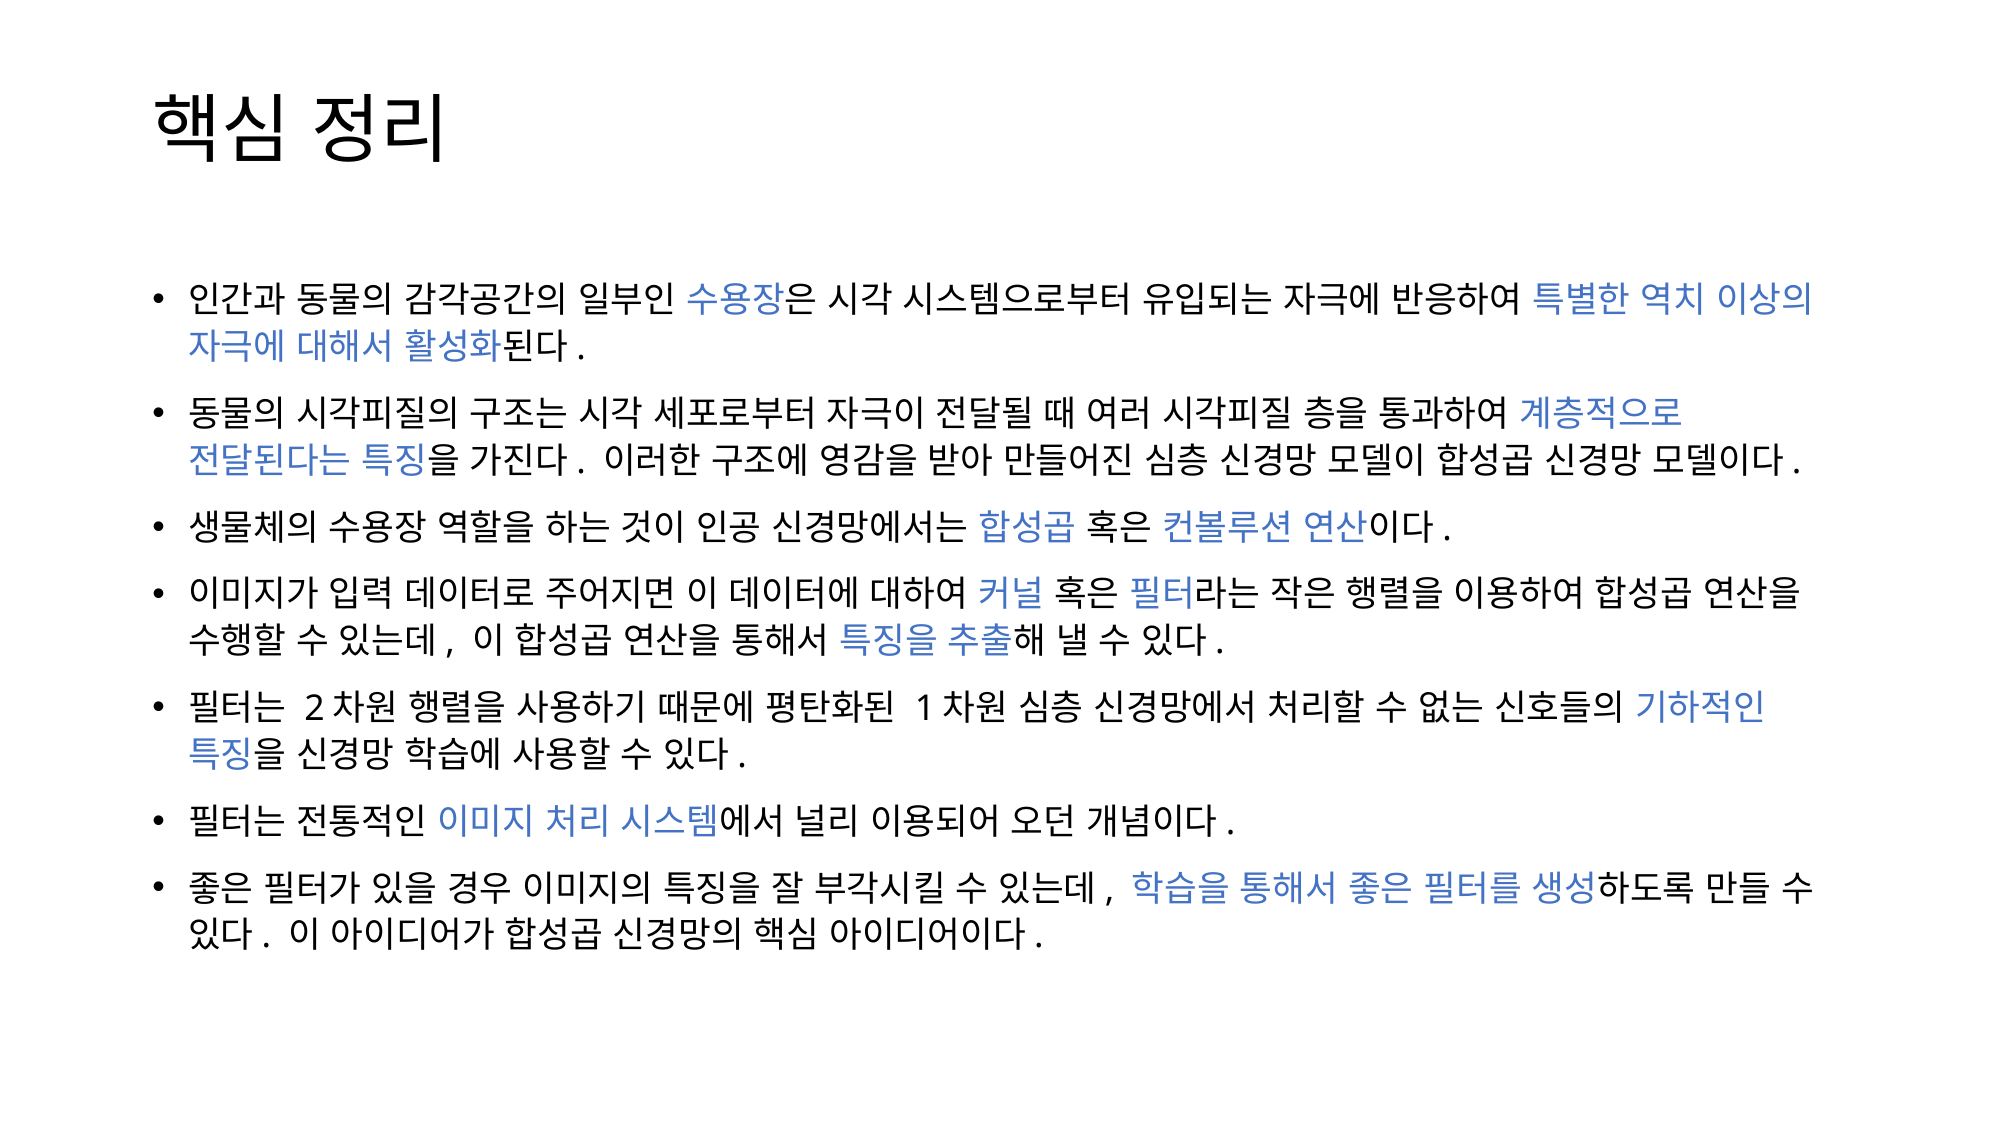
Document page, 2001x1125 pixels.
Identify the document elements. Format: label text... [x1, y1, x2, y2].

list 인간과 동물의 감각공간의 일부인 수용장은 시각 시스템으로부터 유입되는 자극에 반응하여 특별한 역치 이상의 자극에 대해서 활성화된다. 동물의 시각피질의 구조는 시각 세포로부터 자극이 전달될 때 여러 시각피질 층을 통과하여 계층적으로 전달된다는 특징을 가진다. 이러한 구조에 영감을 받아 만들어진 심층 신경망 모델이 합성곱 신경망 모델이다. 생물체의 수용장 역할을 하는 것이 인공 신경망에서는 합성곱 혹은 컨볼루션 연산이다. 이미지가 입력 데이터로 주어지면 이 데이터에 대하여 커널 혹은 필터라는 작은 행렬을 이용하여 합성곱 연산을 수행할 수 있는데, 이 합성곱 연산을 통해서 특징을 추출해 낼 수 있다. 필터는 2차원 행렬을 사용하기 때문에 평탄화된 1차원 심층 신경망에서 처리할 수 없는 신호들의 기하적인 특징을 신경망 학습에 사용할 수 있다. 필터는 전통적인 이미지 처리 시스템에서 널리 이용되어 오던 개념이다. 좋은 필터가 있을 경우 이미지의 특징을 잘 부각시킬 수 있는데, 학습을 통해서 좋은 필터를 생성하도록 만들 수 있다. 이 아이디어가 합성곱 신경망의 핵심 아이디어이다. [137, 265, 1863, 971]
title 핵심 정리 [137, 59, 1863, 206]
